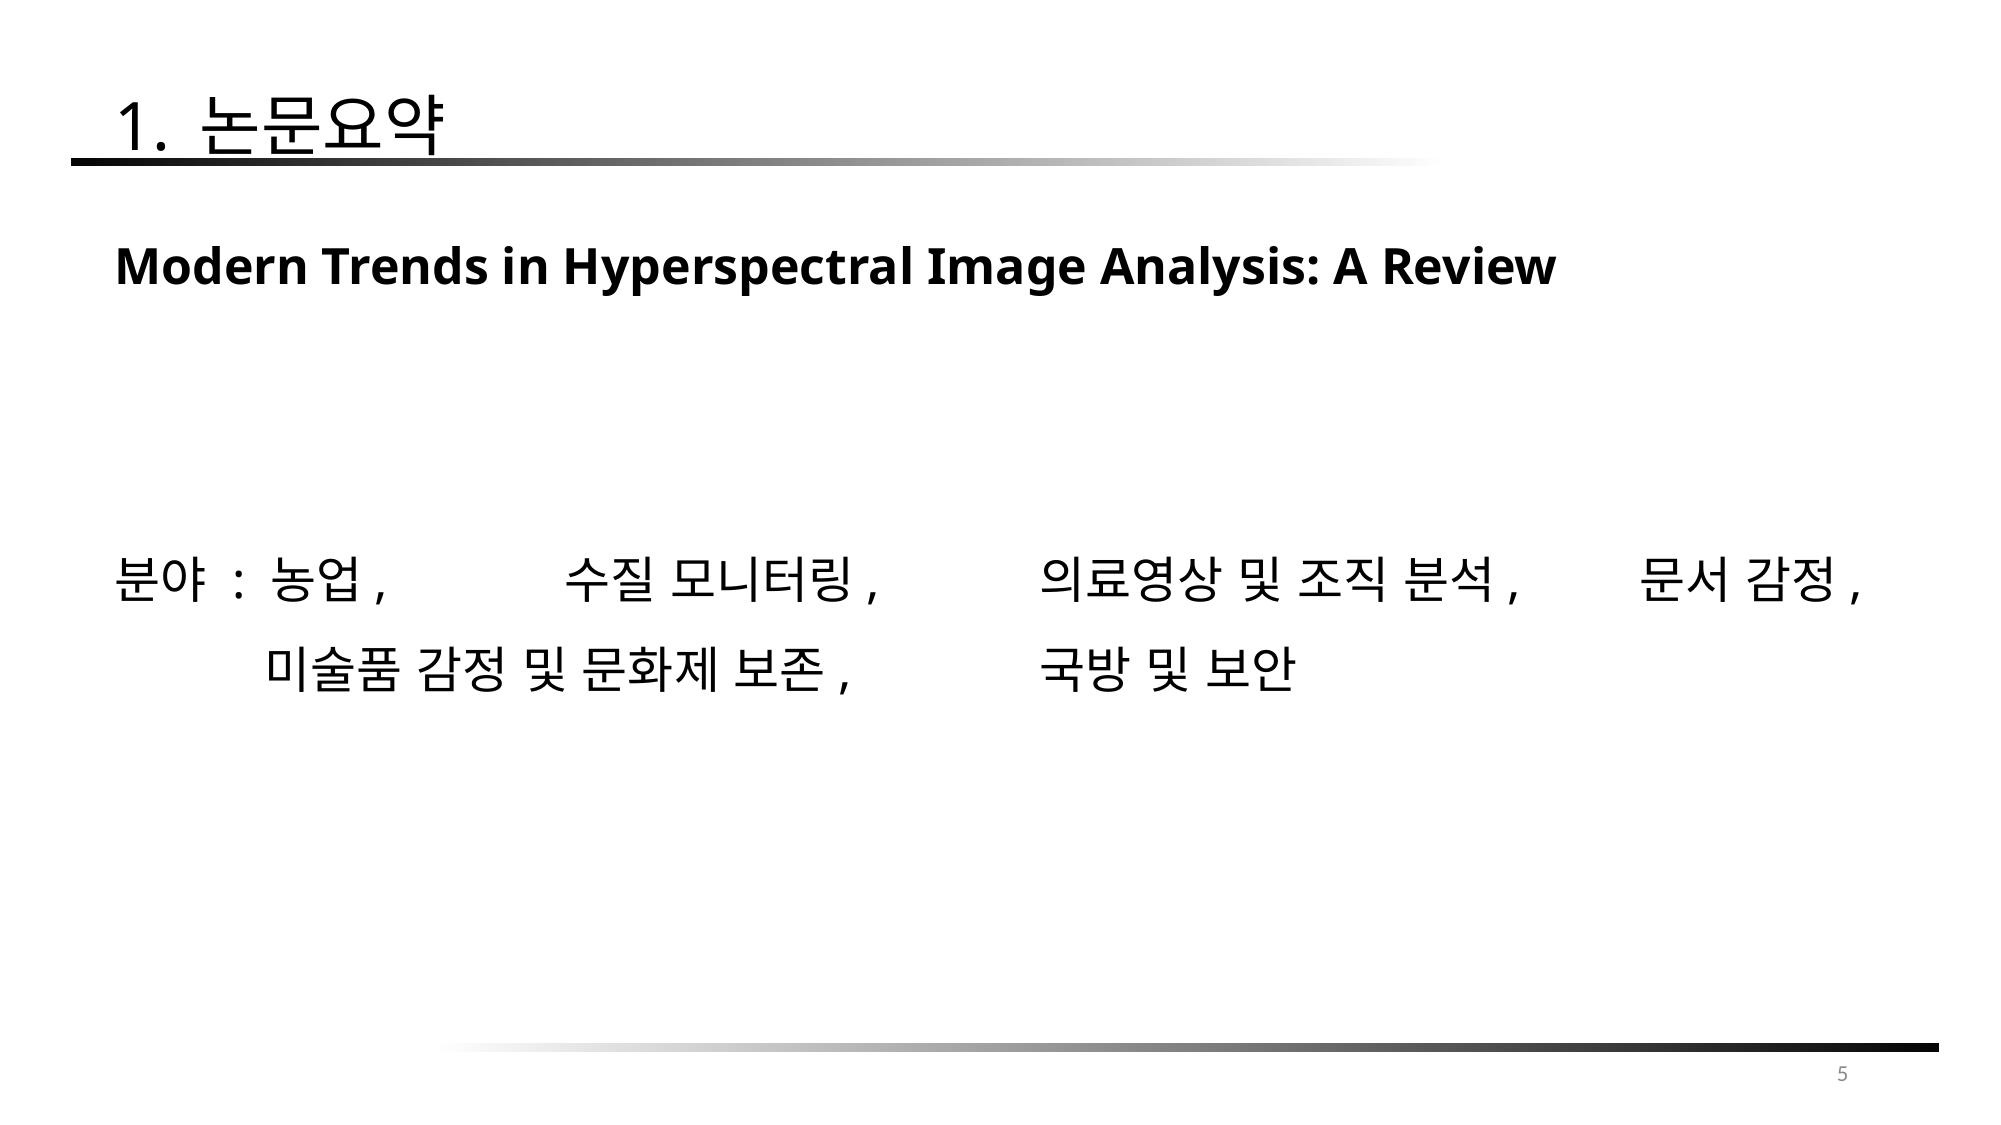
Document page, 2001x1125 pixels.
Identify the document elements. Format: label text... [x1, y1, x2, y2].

text_box 1. 논문요약 [99, 84, 1706, 173]
text_box Modern Trends in Hyperspectral Image Analysis: A Review [99, 197, 1970, 303]
slide_number 5 [1413, 1042, 1864, 1103]
text_box 분야 : 농업, 수질 모니터링, 의료영상 및 조직 분석, 문서 감정, 미술품 감정 및 문화제 보존, 국방 및 보안 [99, 510, 1970, 706]
